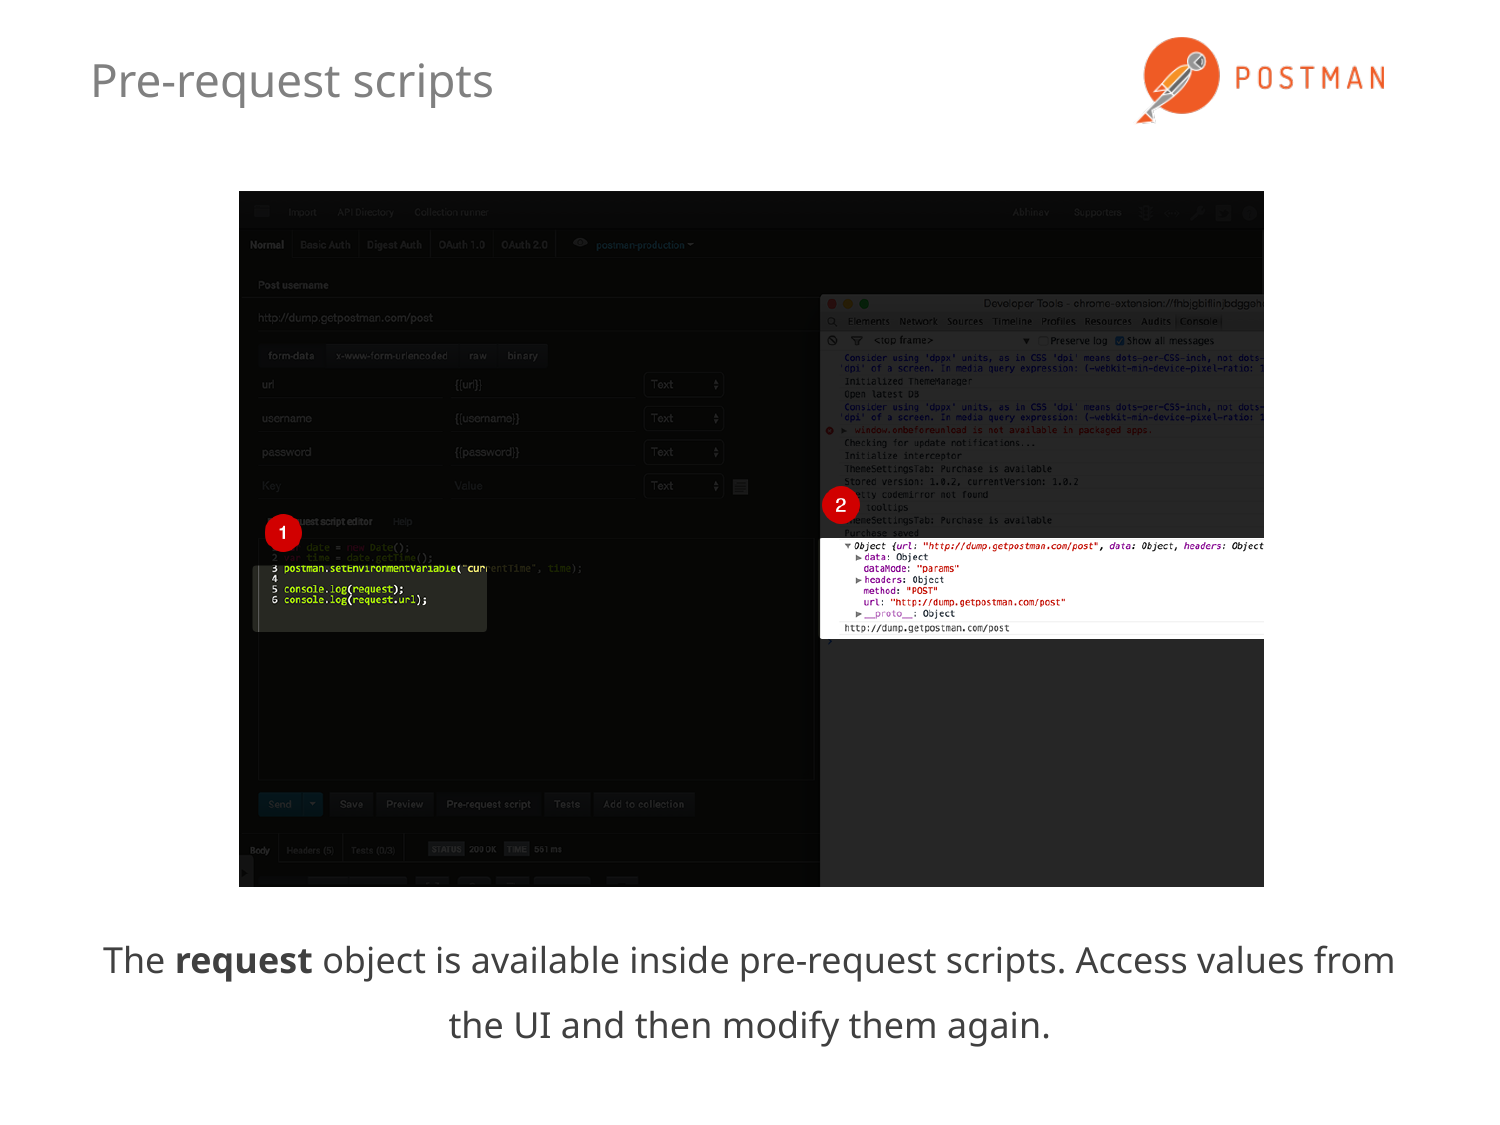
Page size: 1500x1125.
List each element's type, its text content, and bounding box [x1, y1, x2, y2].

title Pre-request scripts [75, 0, 955, 173]
picture [1124, 36, 1396, 126]
list The request object is available inside pre-request scripts. Access values from the UI and then modify them again. [75, 908, 1425, 1054]
picture [238, 191, 1264, 888]
